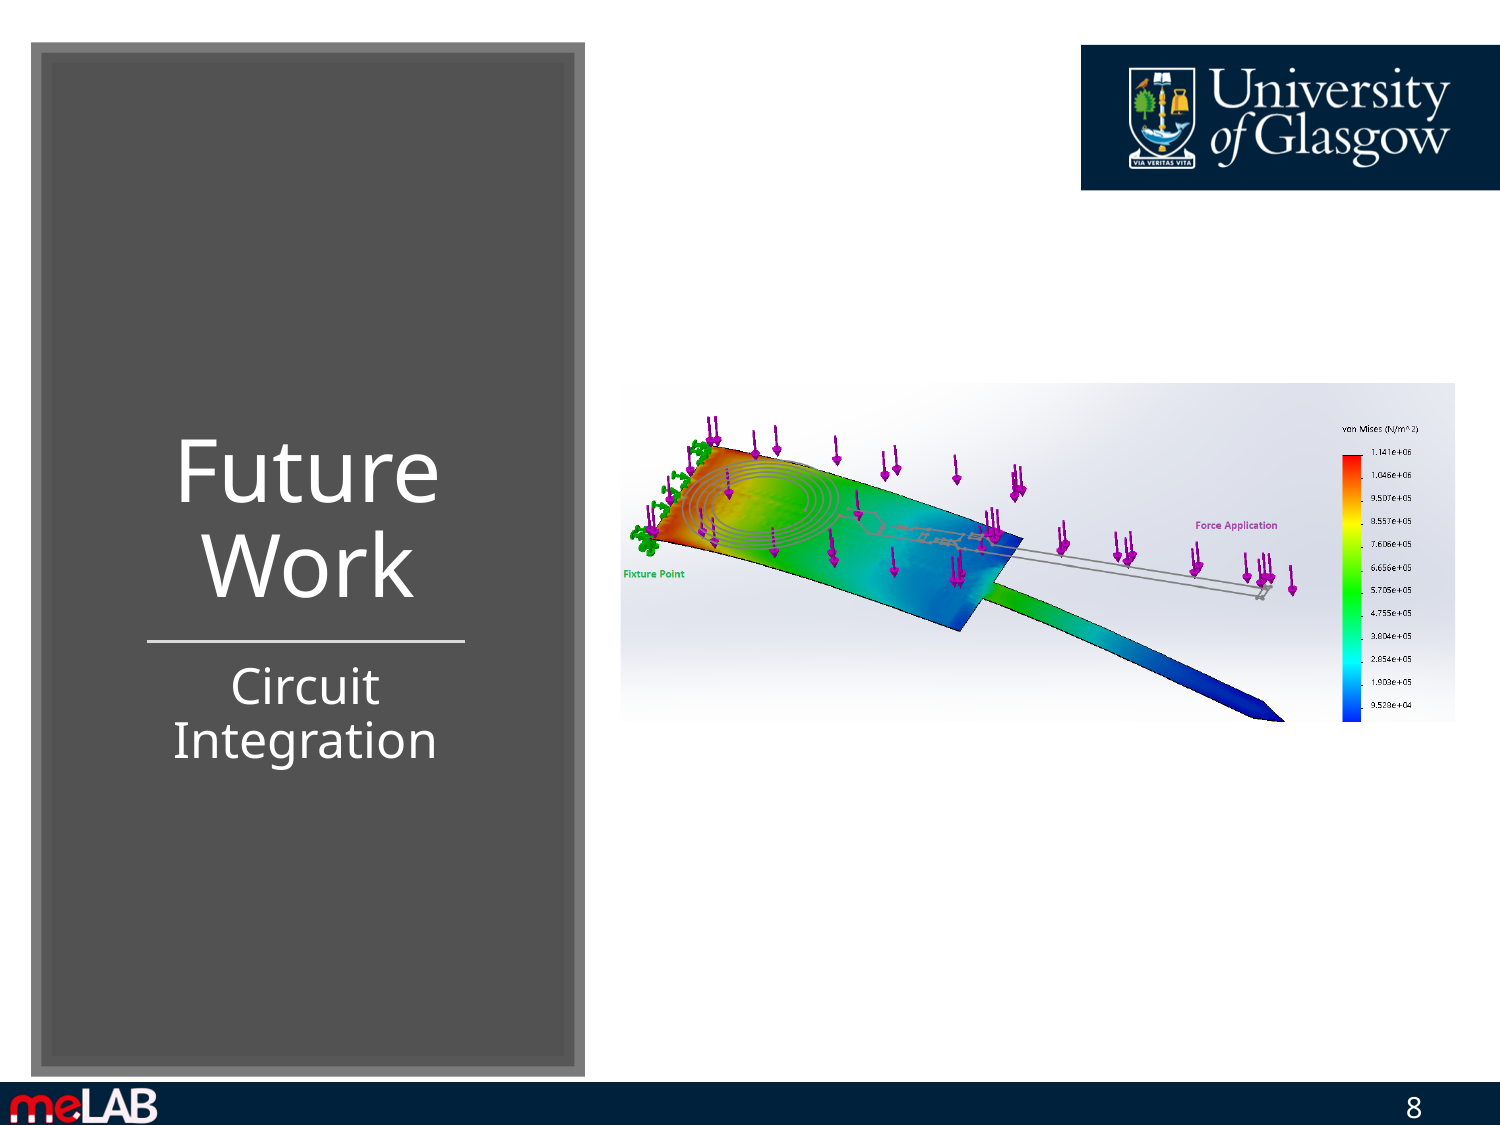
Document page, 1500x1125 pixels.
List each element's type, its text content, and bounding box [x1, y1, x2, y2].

picture [8, 1079, 162, 1125]
picture [620, 383, 1456, 722]
text_box Circuit Integration [80, 270, 531, 777]
text_box [40, 52, 575, 1067]
picture [1129, 66, 1452, 169]
title Future Work [82, 149, 533, 624]
